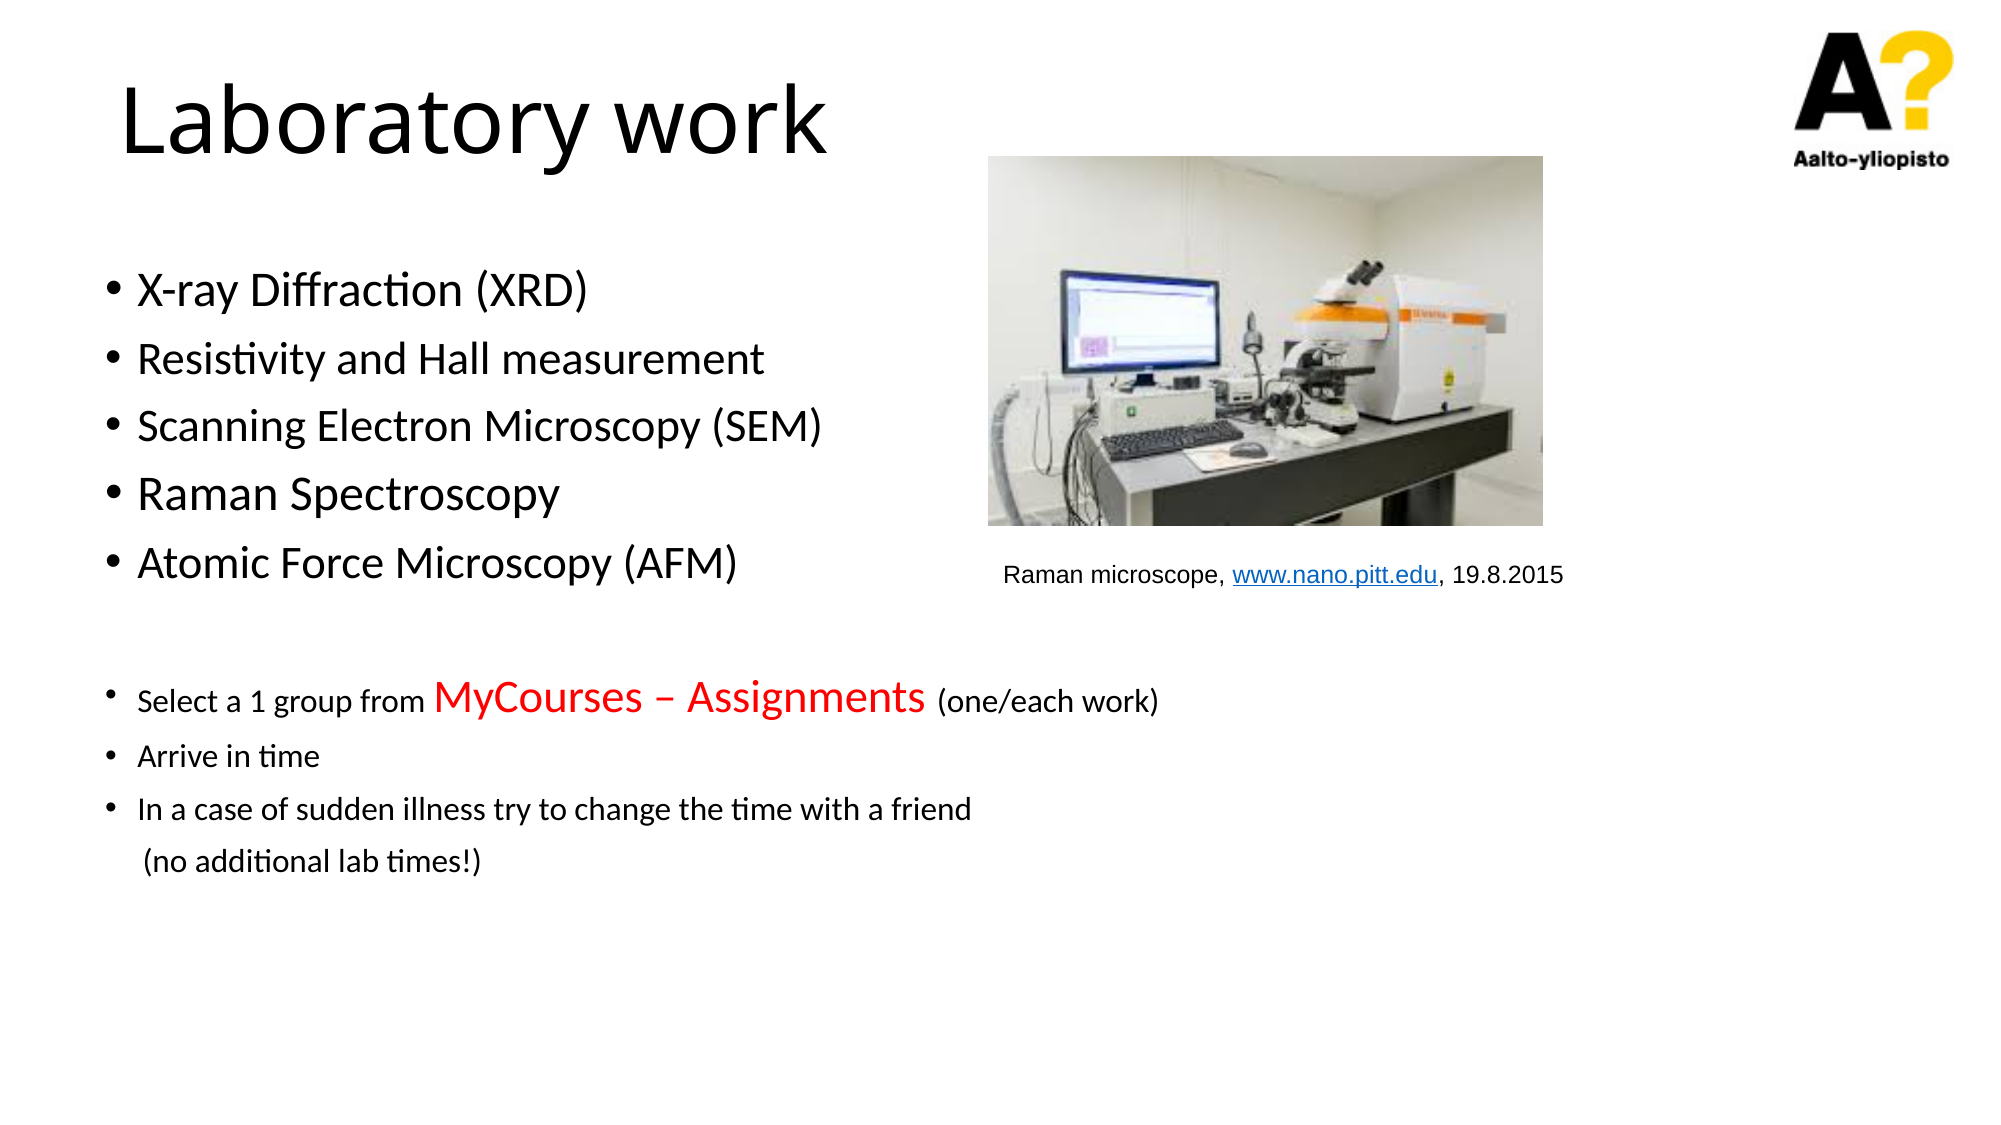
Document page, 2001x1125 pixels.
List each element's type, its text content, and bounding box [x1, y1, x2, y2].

title Laboratory work [103, 15, 1514, 233]
picture [1794, 30, 1954, 170]
picture [988, 156, 1543, 526]
text_box Raman microscope, www.nano.pitt.edu, 19.8.2015 [988, 551, 1579, 597]
list X-ray Diffraction (XRD) Resistivity and Hall measurement Scanning Electron Microscopy (SEM) Raman Spectroscopy Atomic Force Microscopy (AFM) Select a 1 group from MyCourses – Assignments (one/each work) Arrive in time In a case of sudden illness try to change the time with a friend (no additional lab times!) [90, 255, 1501, 893]
